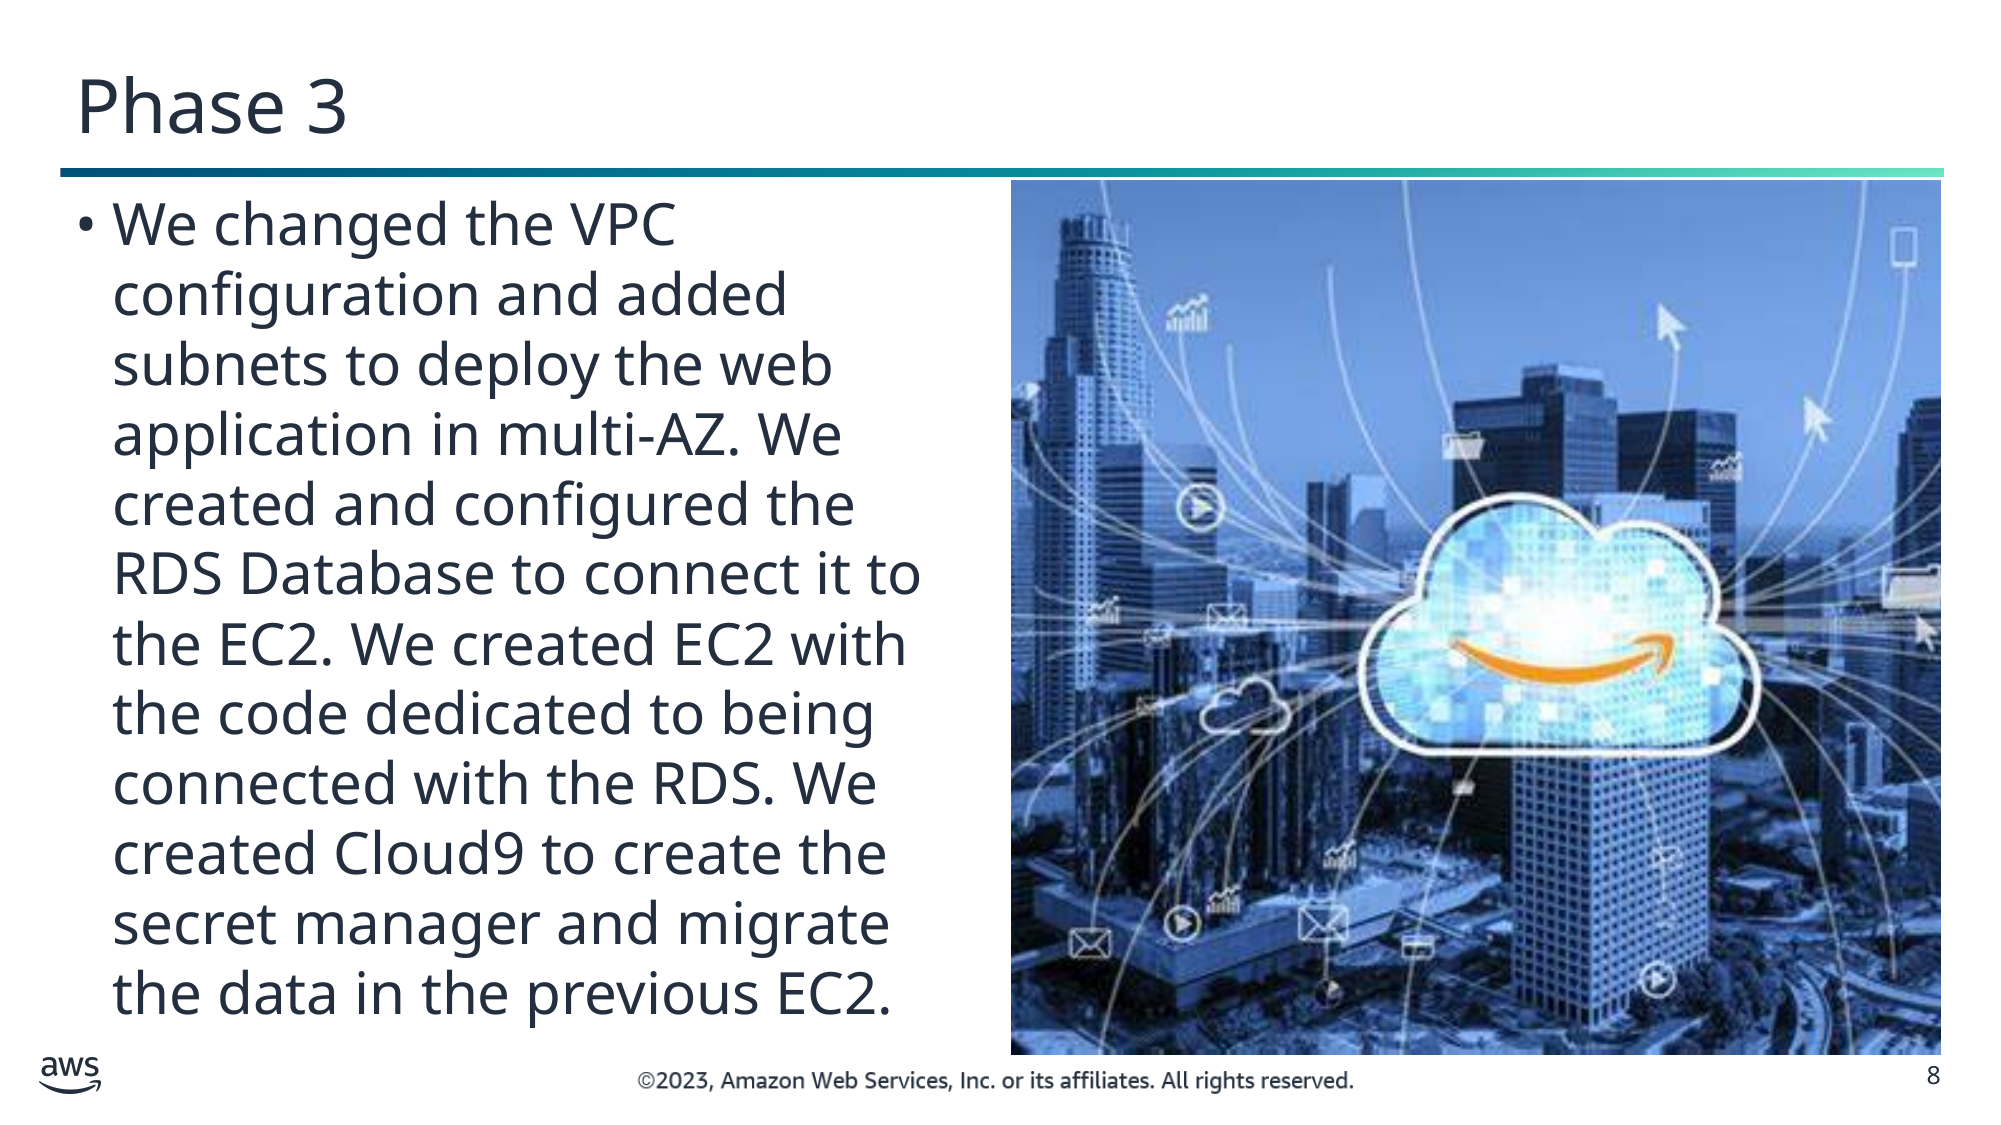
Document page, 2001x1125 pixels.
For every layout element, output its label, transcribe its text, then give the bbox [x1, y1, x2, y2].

picture [621, 1057, 1378, 1109]
list We changed the VPC configuration and added subnets to deploy the web application in multi-AZ. We created and configured the RDS Database to connect it to the EC2. We created EC2 with the code dedicated to being connected with the RDS. We created Cloud9 to create the secret manager and migrate the data in the previous EC2. [60, 179, 990, 1055]
picture [1010, 179, 1942, 1055]
picture [681, 168, 1944, 177]
picture [39, 1057, 101, 1094]
slide_number 8 [1861, 1057, 1941, 1095]
title Phase 3 [60, 49, 1941, 170]
